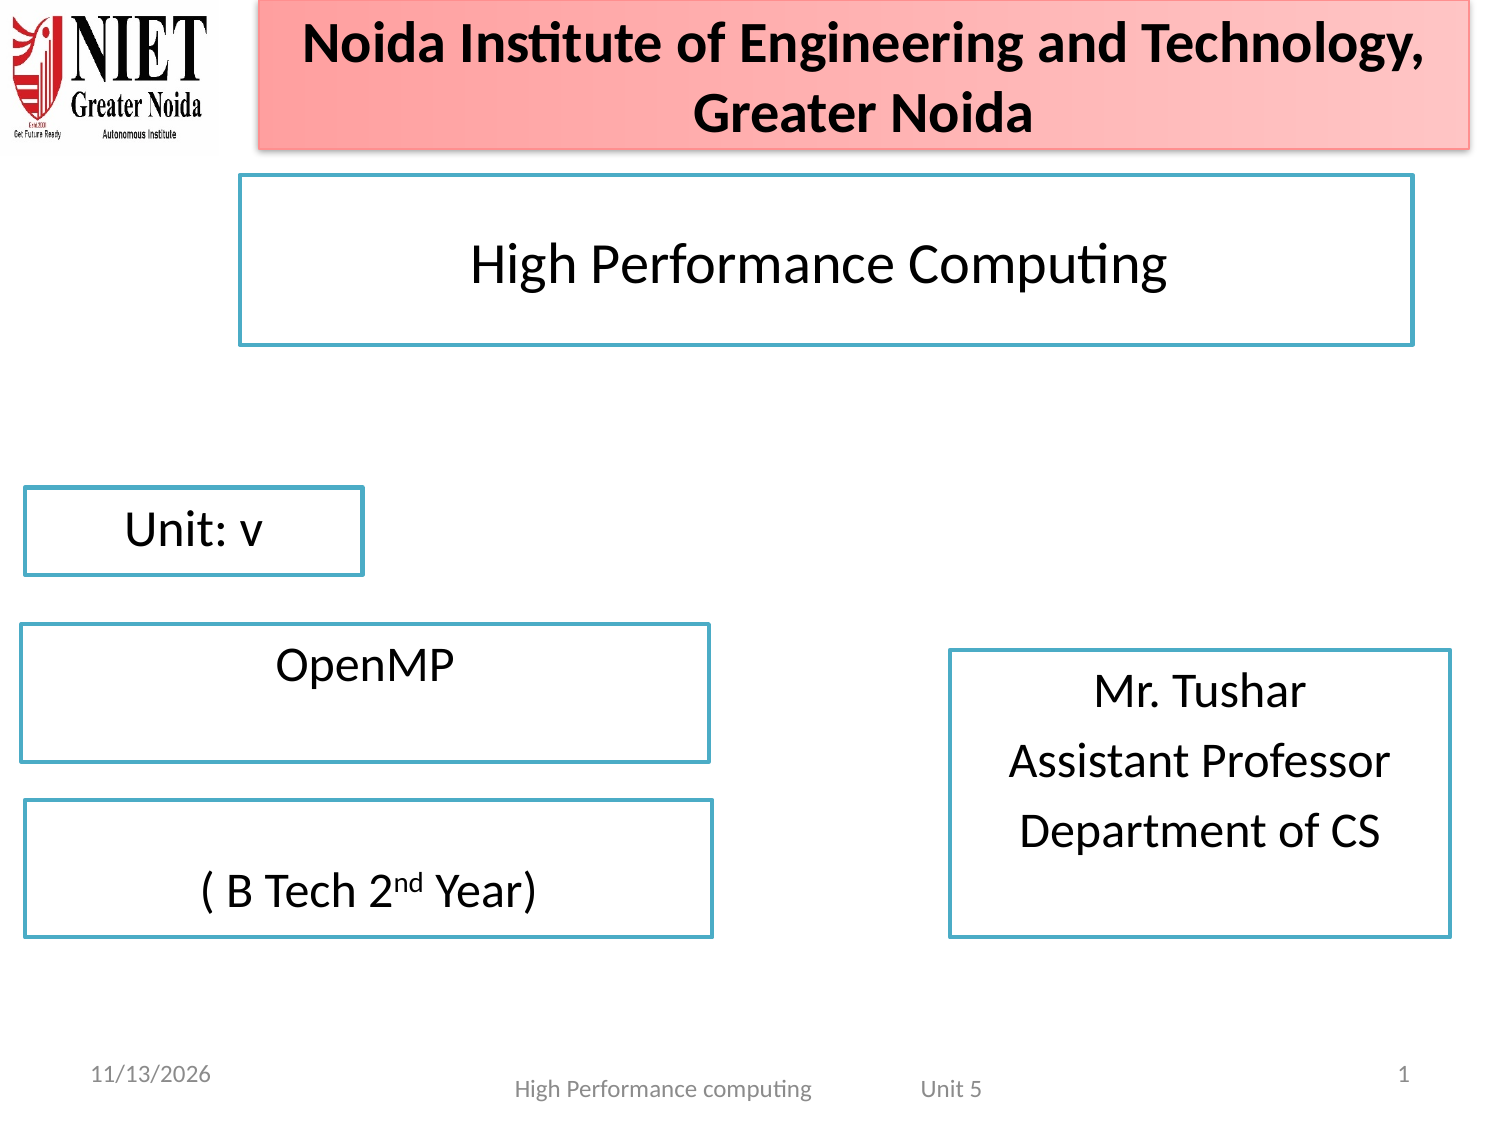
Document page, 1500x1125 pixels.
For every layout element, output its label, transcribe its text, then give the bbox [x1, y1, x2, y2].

text_box Unit: v [23, 485, 365, 577]
text_box OpenMP [19, 622, 711, 764]
subtitle High Performance Computing [238, 173, 1415, 347]
text_box ( B Tech 2nd Year) [23, 798, 714, 939]
footer High Performance computing Unit 5 [262, 1057, 1156, 1118]
slide_number 1 [1074, 1042, 1425, 1103]
slide_number 10-Nov-25 [75, 1042, 425, 1103]
text_box Noida Institute of Engineering and Technology, Greater Noida [258, 0, 1470, 150]
picture [0, 0, 219, 156]
text_box Mr. Tushar Assistant Professor Department of CS [948, 648, 1452, 939]
